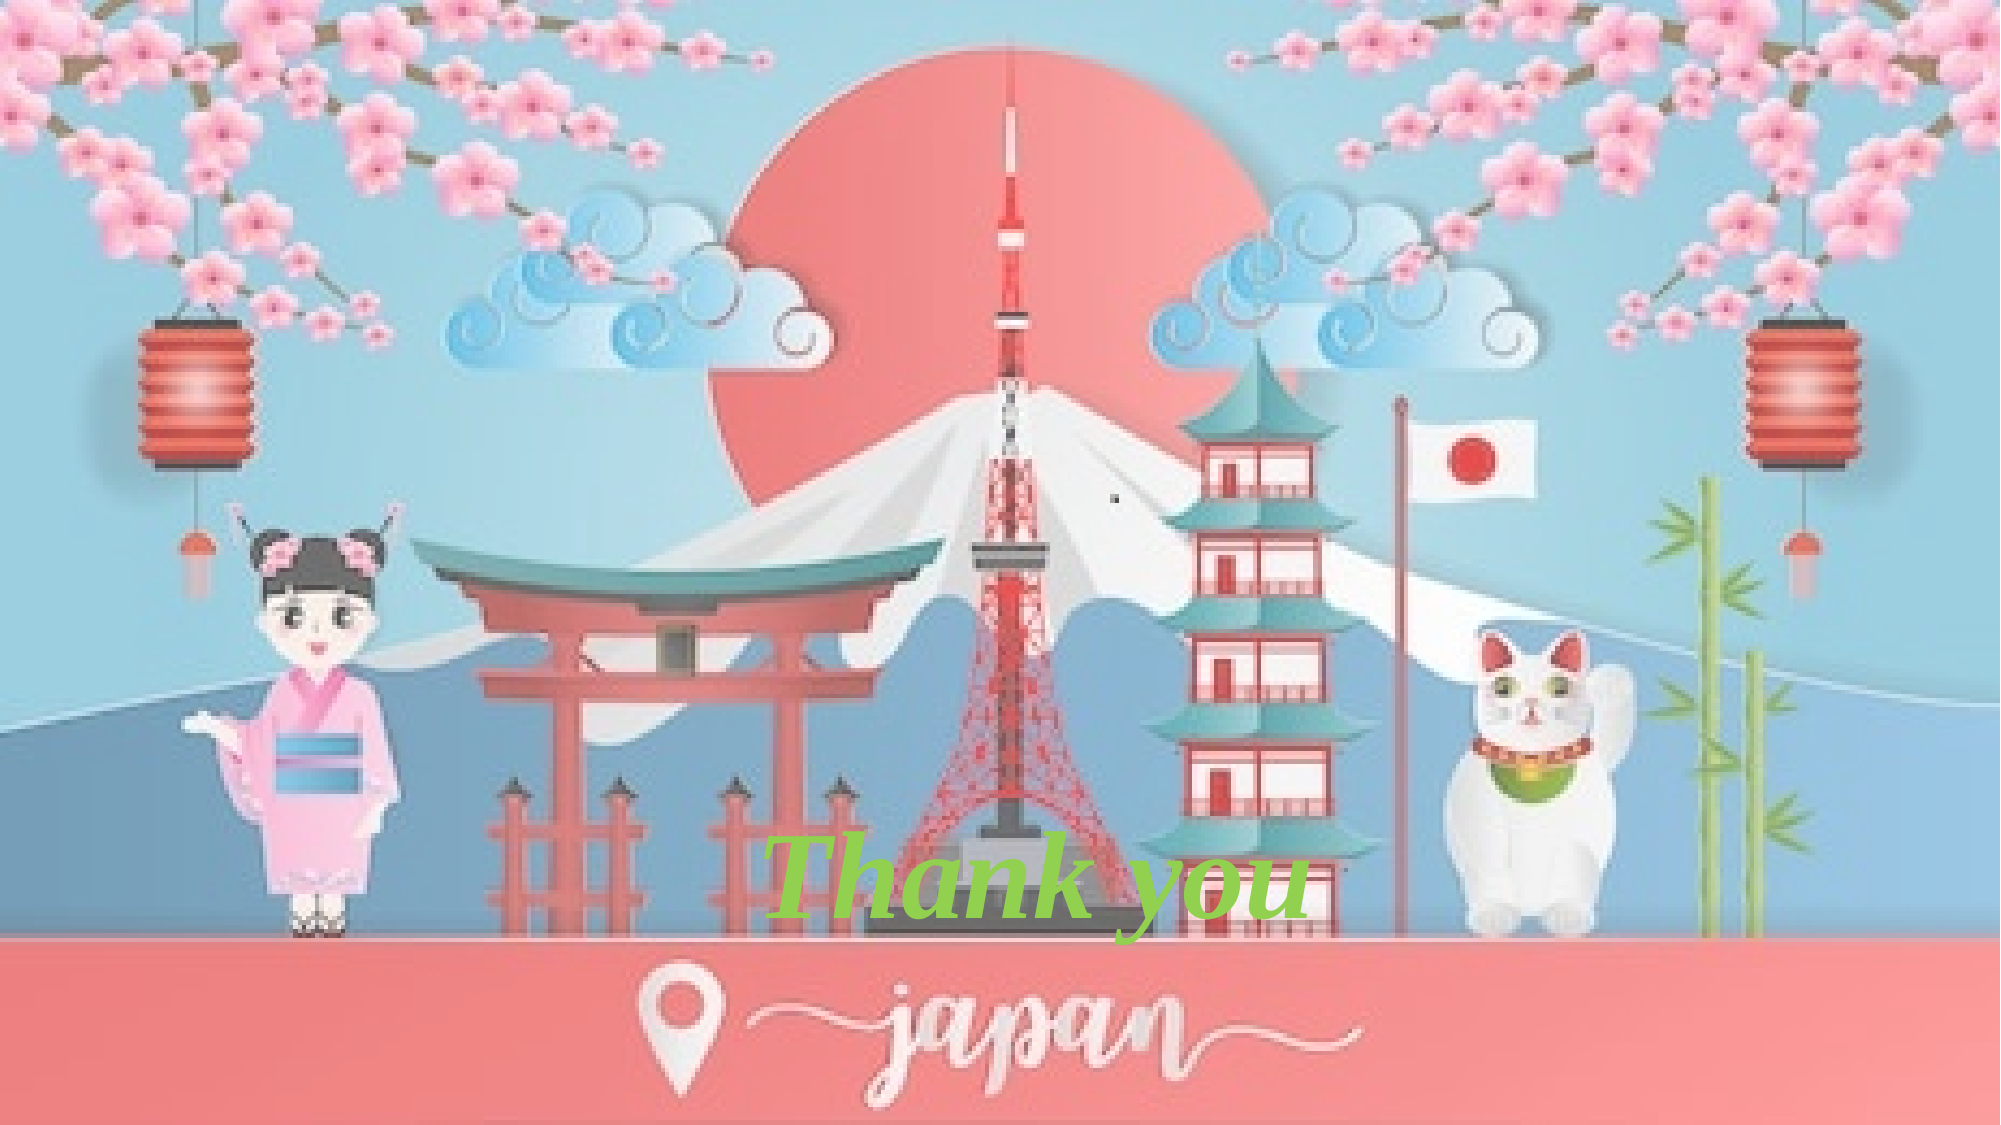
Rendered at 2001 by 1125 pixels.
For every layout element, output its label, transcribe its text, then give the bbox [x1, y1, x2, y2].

list Thank you [172, 578, 1898, 1125]
